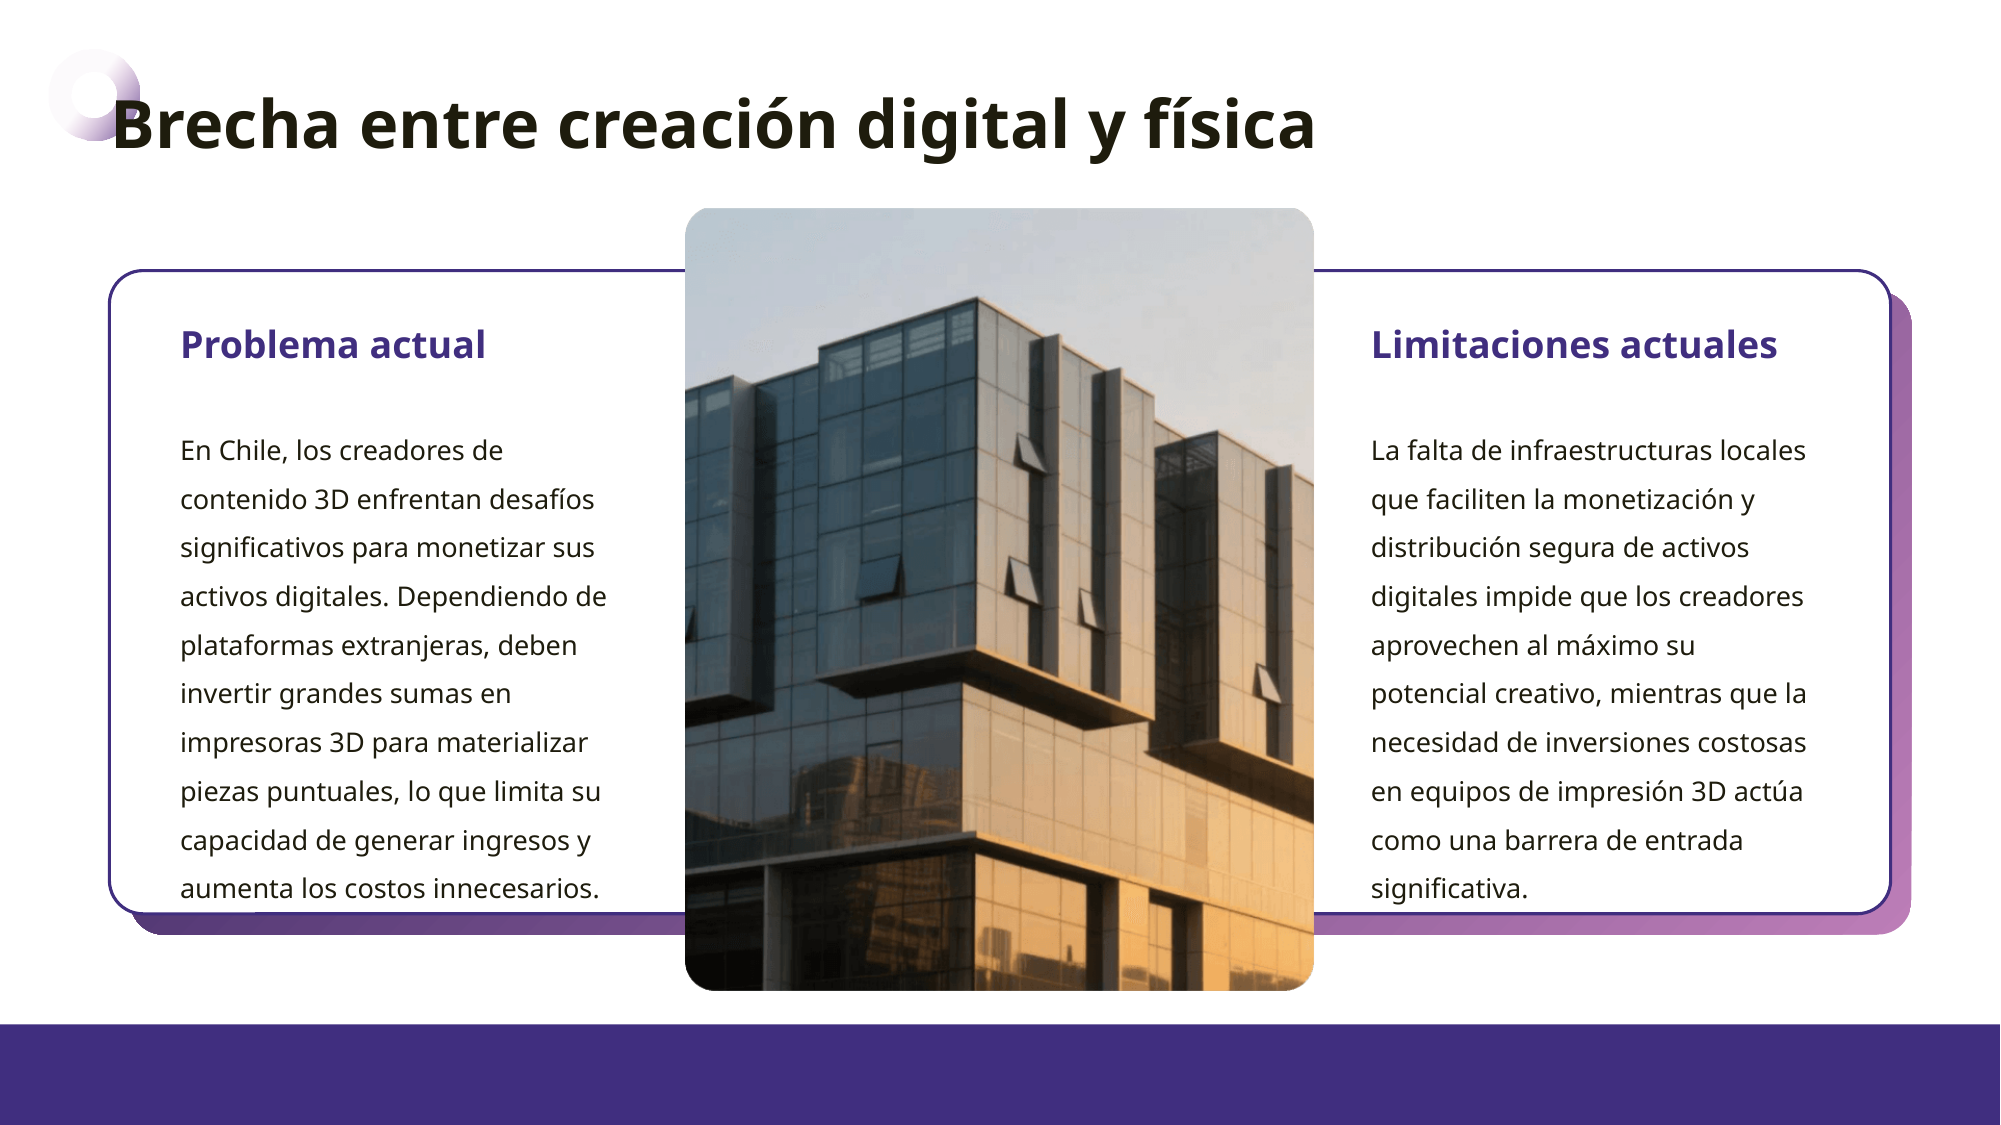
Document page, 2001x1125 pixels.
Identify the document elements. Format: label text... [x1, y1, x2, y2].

text_box [1315, 270, 1891, 914]
text_box Problema actual [165, 313, 642, 374]
text_box [130, 914, 684, 935]
text_box Brecha entre creación digital y física [95, 74, 1761, 170]
text_box La falta de infraestructuras locales que faciliten la monetización y distribución segura de activos digitales impide que los creadores aprovechen al máximo su potencial creativo, mientras que la necesidad de inversiones costosas en equipos de impresión 3D actúa como una barrera de entrada significativa. [1355, 409, 1833, 912]
text_box Limitaciones actuales [1355, 313, 1833, 374]
picture [684, 206, 1315, 992]
text_box [0, 1024, 2000, 1125]
text_box [1315, 291, 1912, 935]
text_box [41, 41, 147, 141]
text_box En Chile, los creadores de contenido 3D enfrentan desafíos significativos para monetizar sus activos digitales. Dependiendo de plataformas extranjeras, deben invertir grandes sumas en impresoras 3D para materializar piezas puntuales, lo que limita su capacidad de generar ingresos y aumenta los costos innecesarios. [165, 409, 642, 912]
text_box [109, 270, 684, 914]
